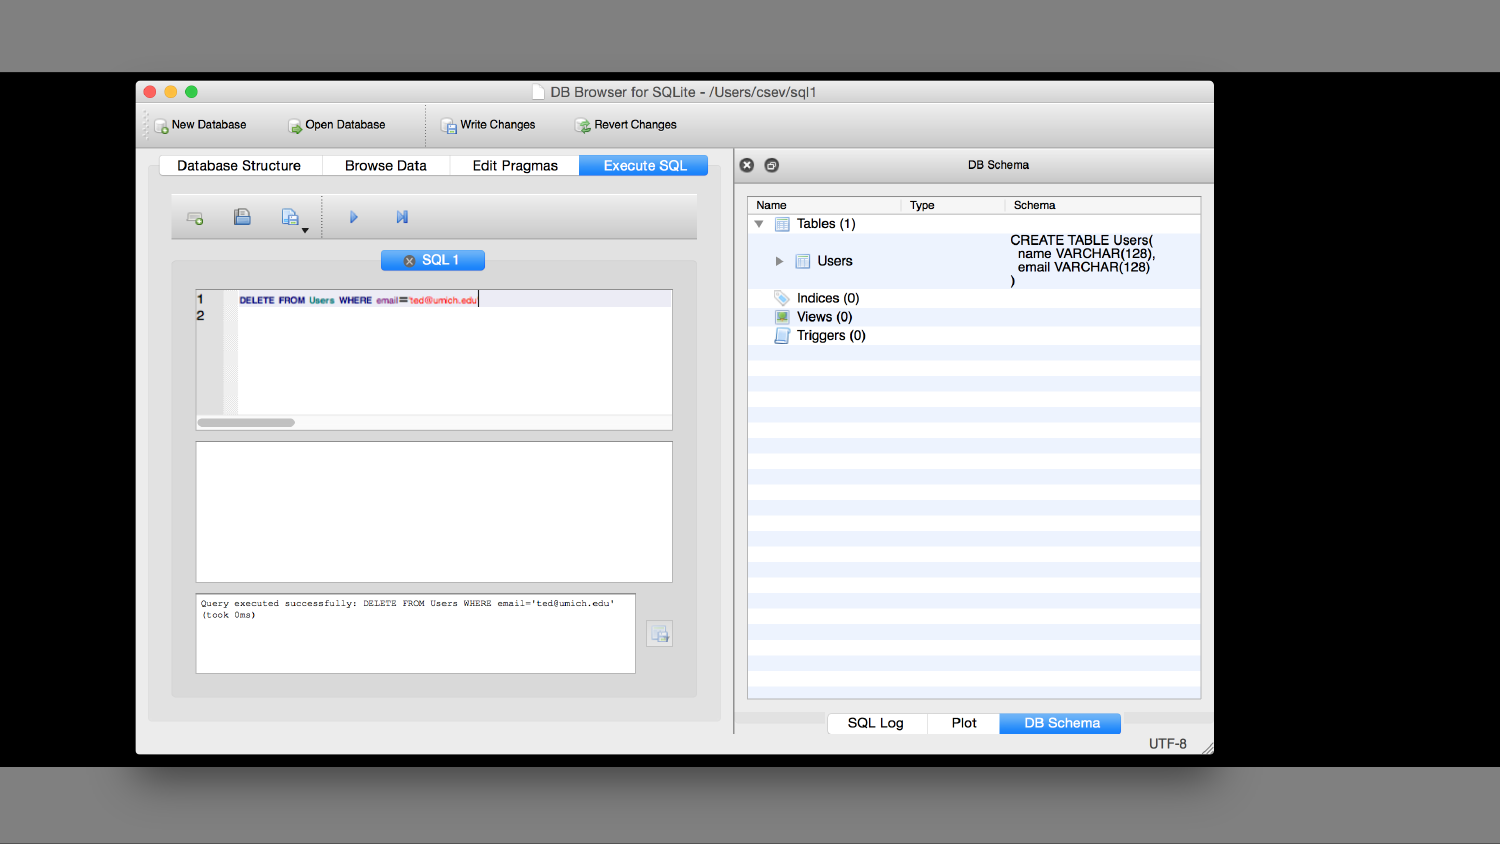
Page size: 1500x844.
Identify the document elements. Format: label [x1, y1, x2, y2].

picture [77, 47, 1272, 837]
